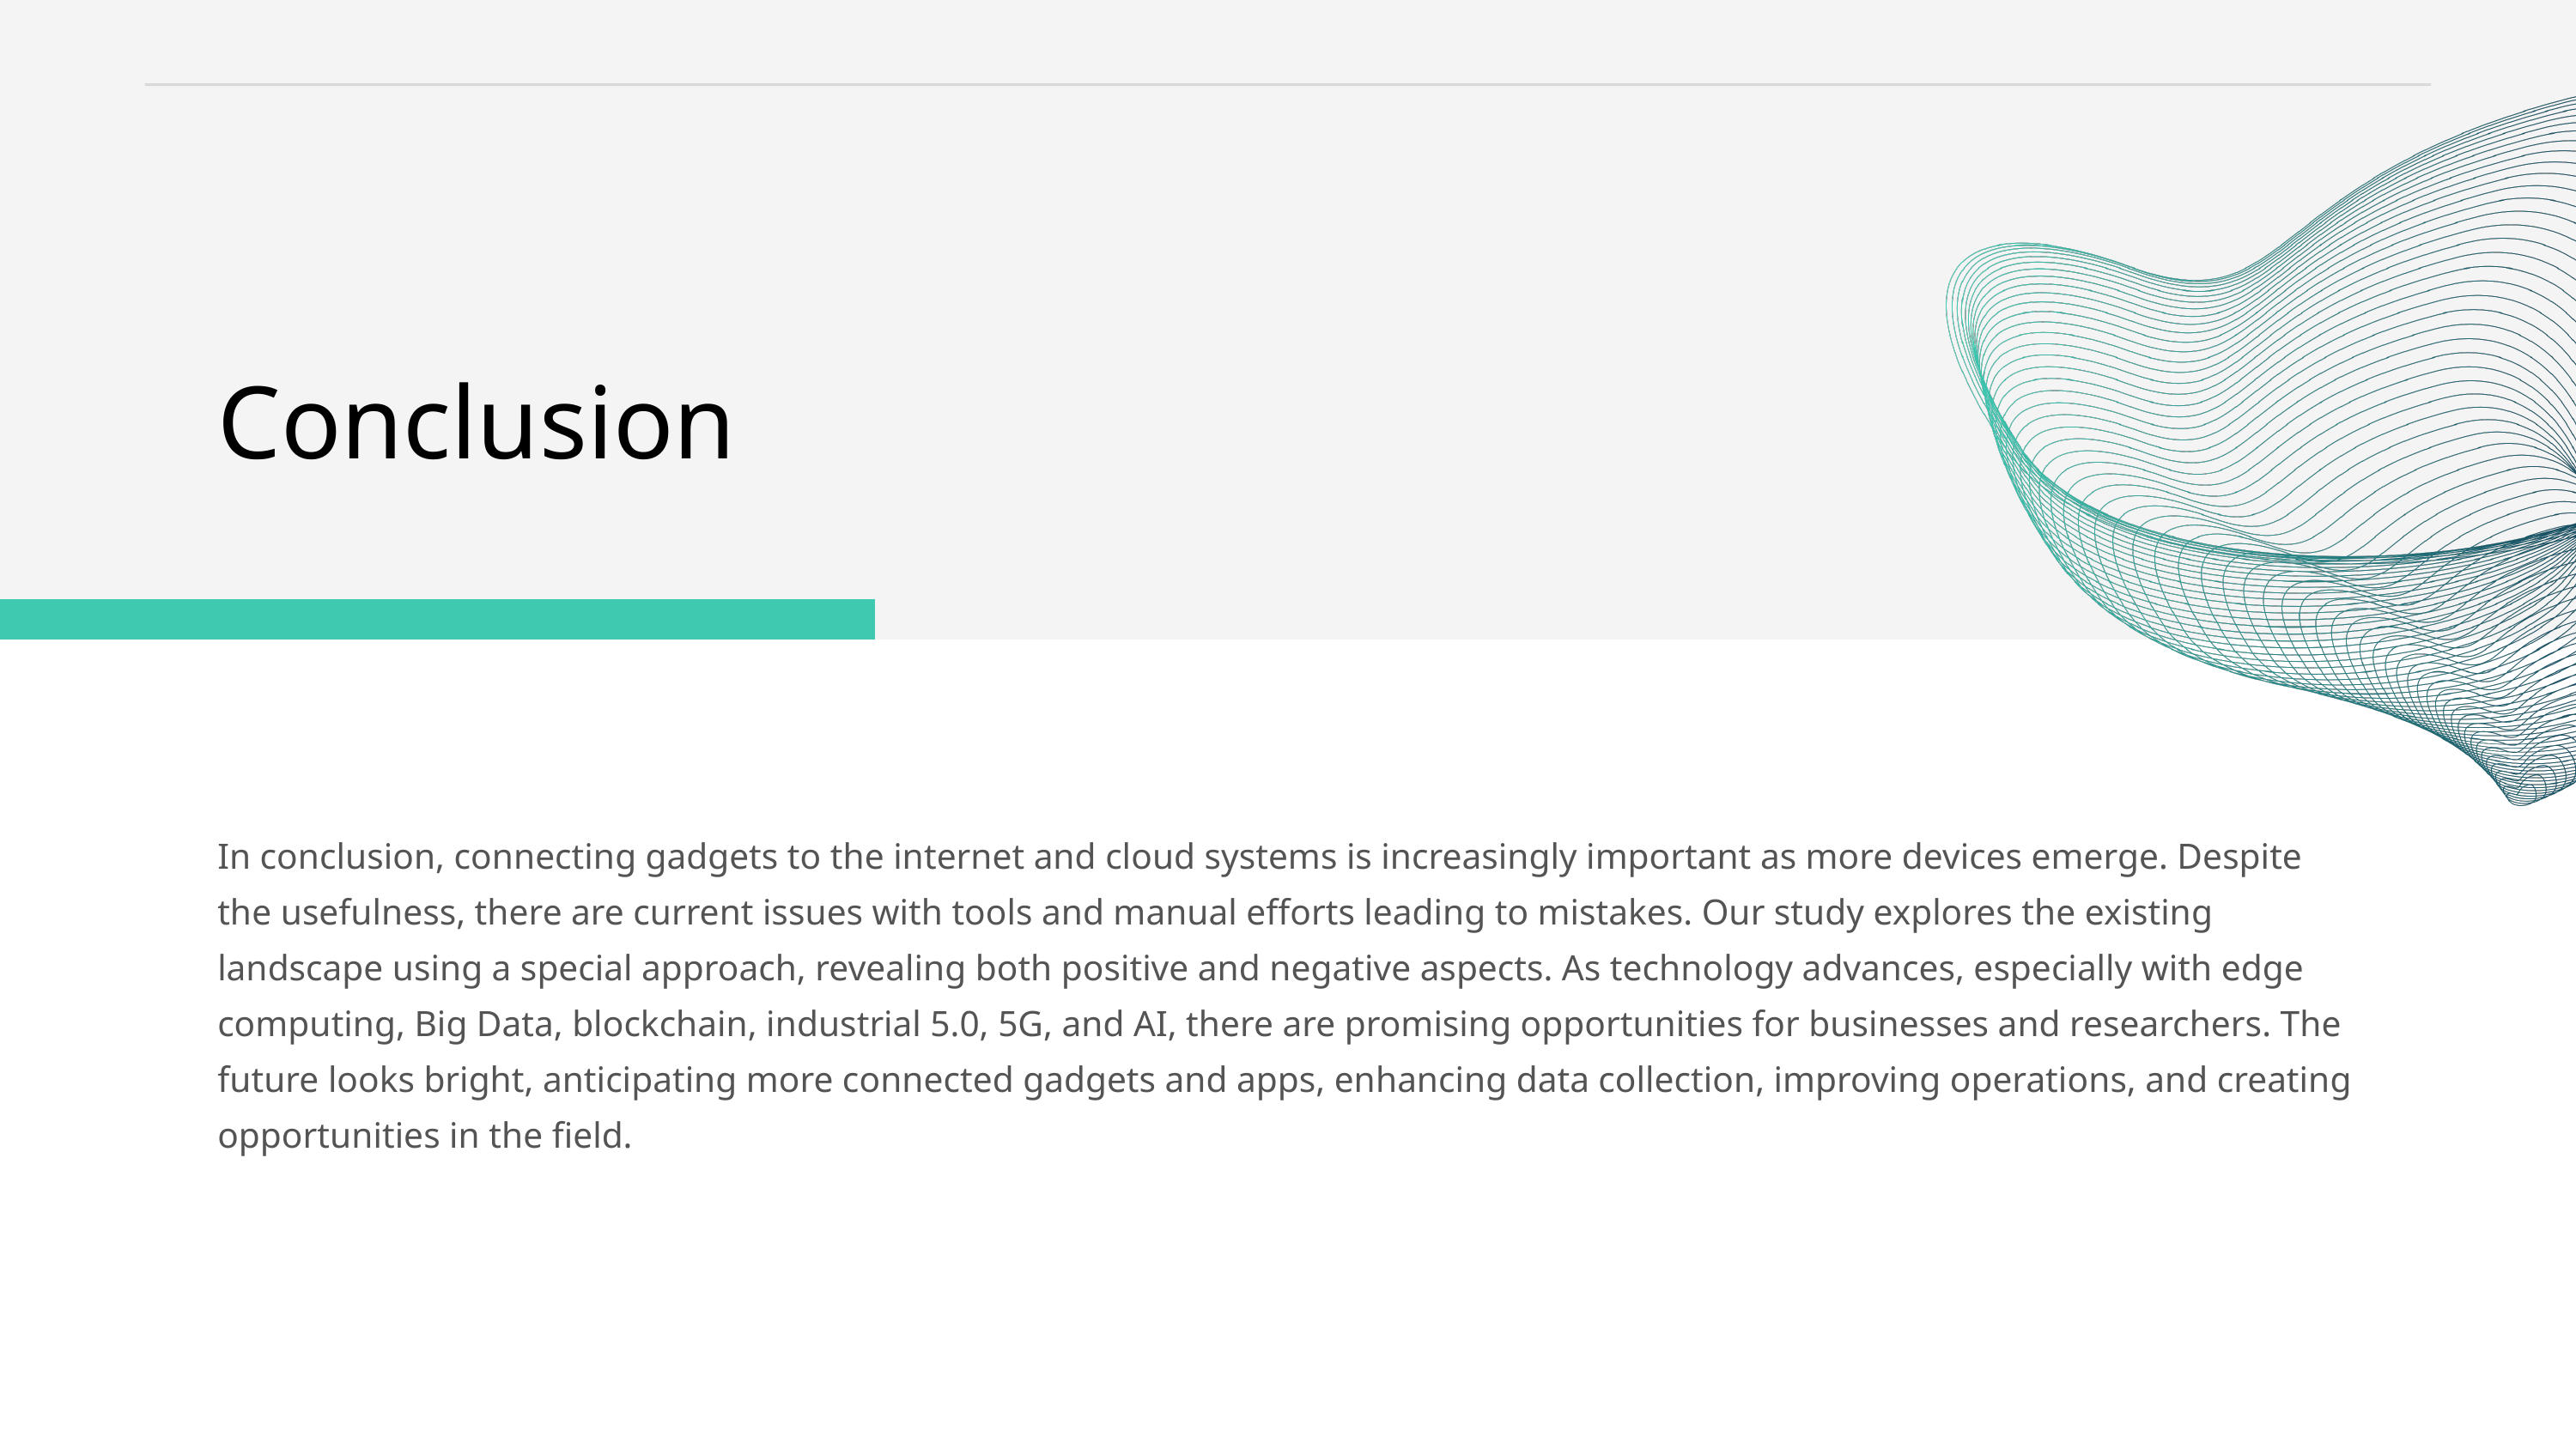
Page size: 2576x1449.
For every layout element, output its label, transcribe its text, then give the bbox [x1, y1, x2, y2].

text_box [0, 598, 876, 640]
text_box In conclusion, connecting gadgets to the internet and cloud systems is increasingly important as more devices emerge. Despite the usefulness, there are current issues with tools and manual efforts leading to mistakes. Our study explores the existing landscape using a special approach, revealing both positive and negative aspects. As technology advances, especially with edge computing, Big Data, blockchain, industrial 5.0, 5G, and AI, there are promising opportunities for businesses and researchers. The future looks bright, anticipating more connected gadgets and apps, enhancing data collection, improving operations, and creating opportunities in the field. [217, 820, 2361, 1155]
text_box [1941, 650, 2576, 806]
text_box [0, 0, 2576, 640]
